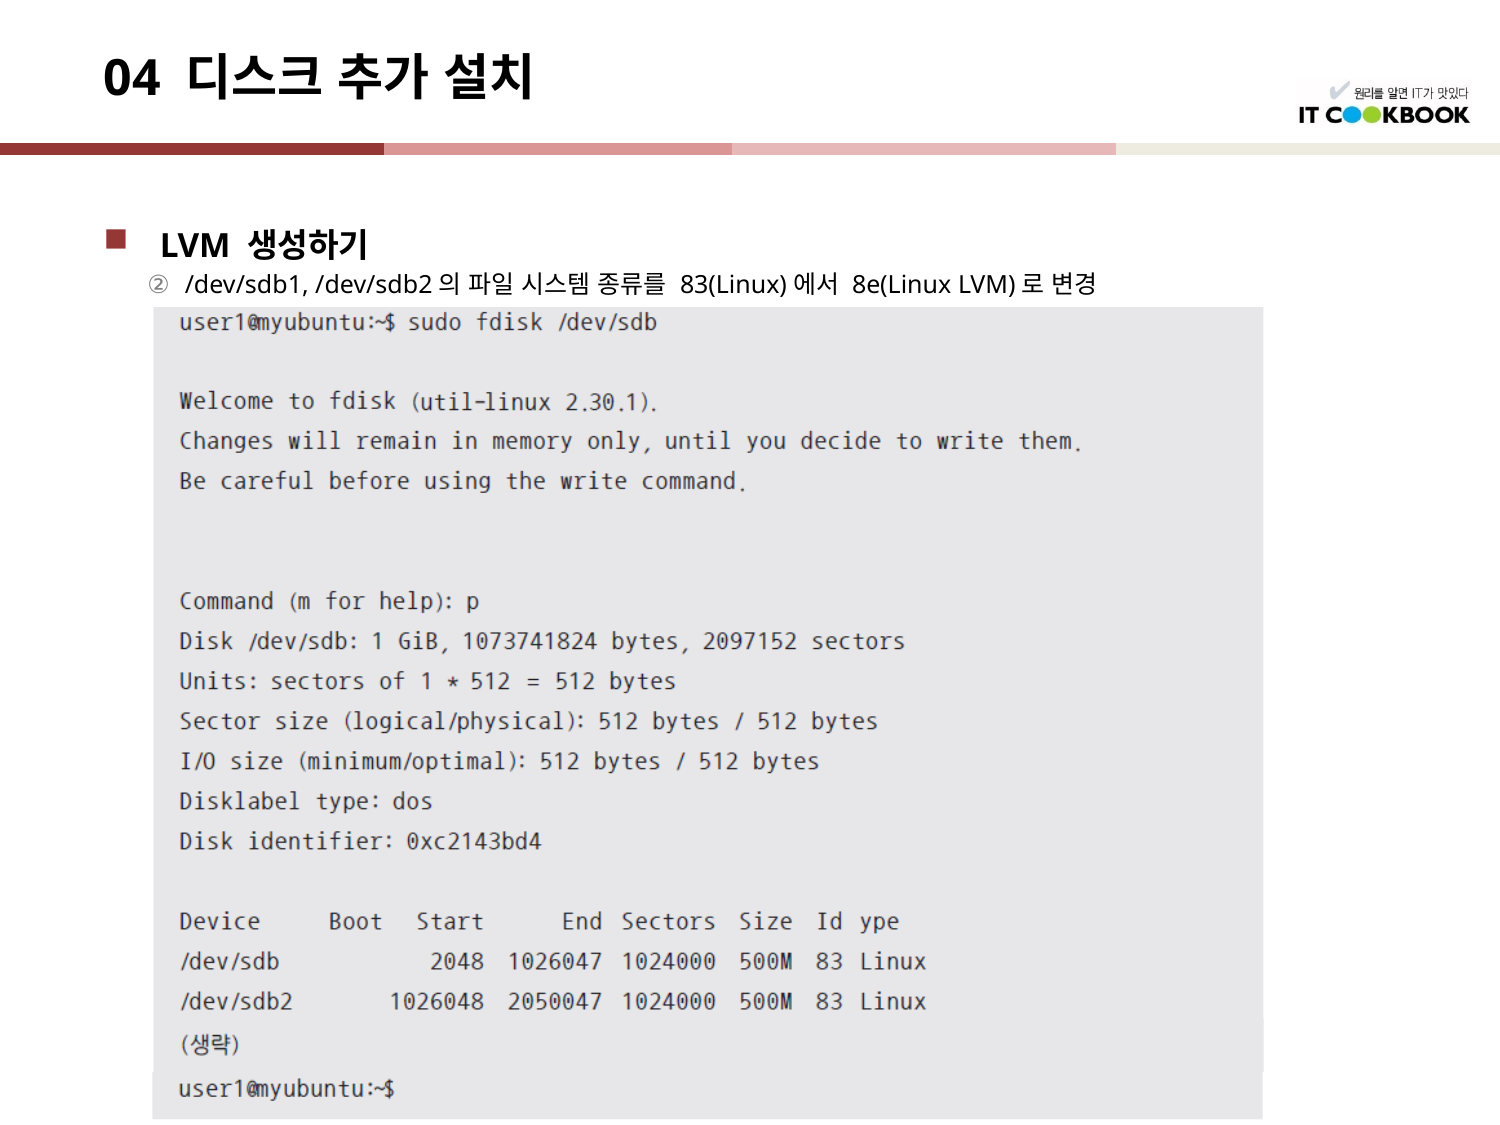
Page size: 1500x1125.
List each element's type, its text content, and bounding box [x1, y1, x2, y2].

list LVM 생성하기 /dev/sdb1, /dev/sdb2의 파일 시스템 종류를 83(Linux)에서 8e(Linux LVM)로 변경 [88, 196, 1436, 1083]
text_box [150, 306, 1269, 1123]
title 04 디스크 추가 설치 [88, 30, 1330, 121]
picture [1295, 78, 1473, 125]
